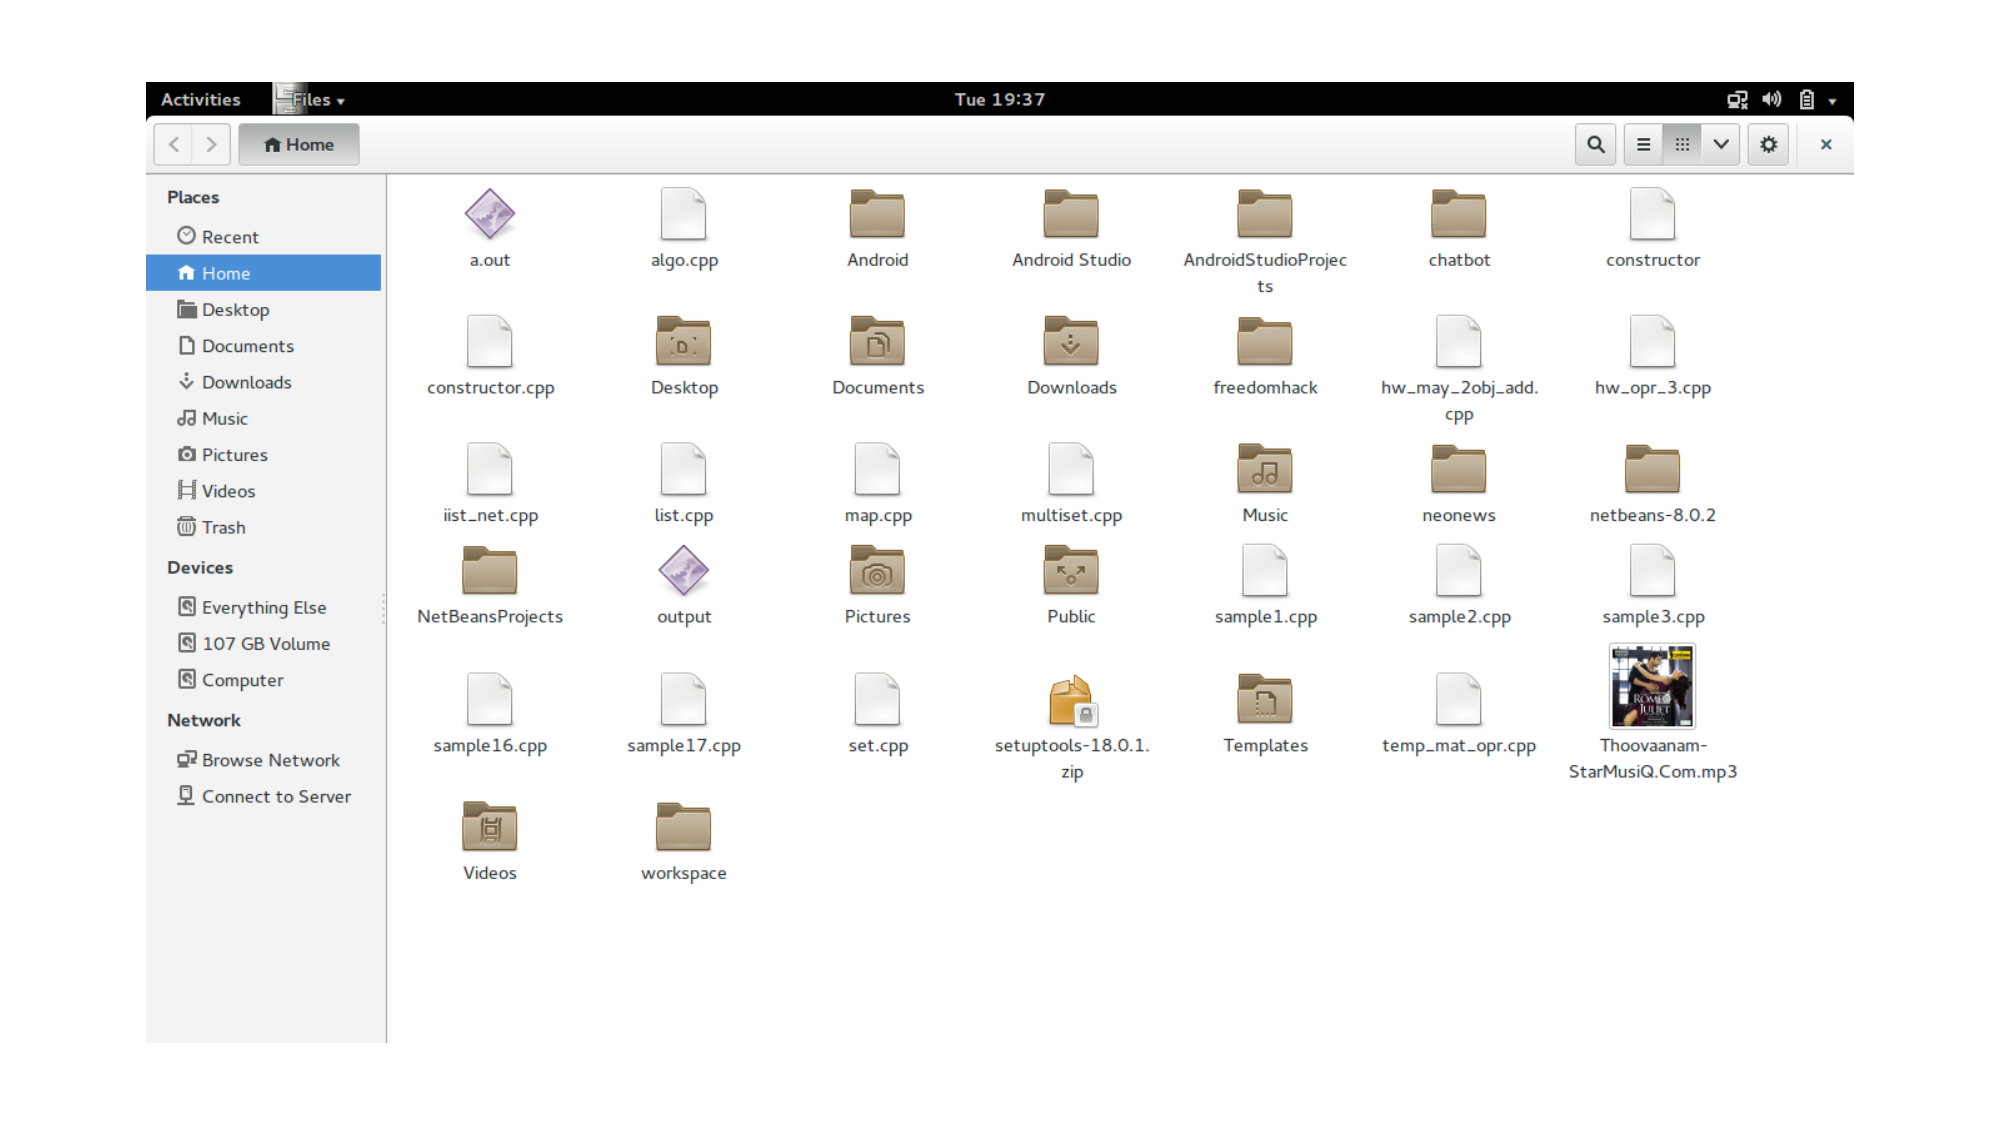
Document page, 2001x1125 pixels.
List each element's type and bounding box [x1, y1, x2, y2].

picture [146, 82, 1854, 1043]
